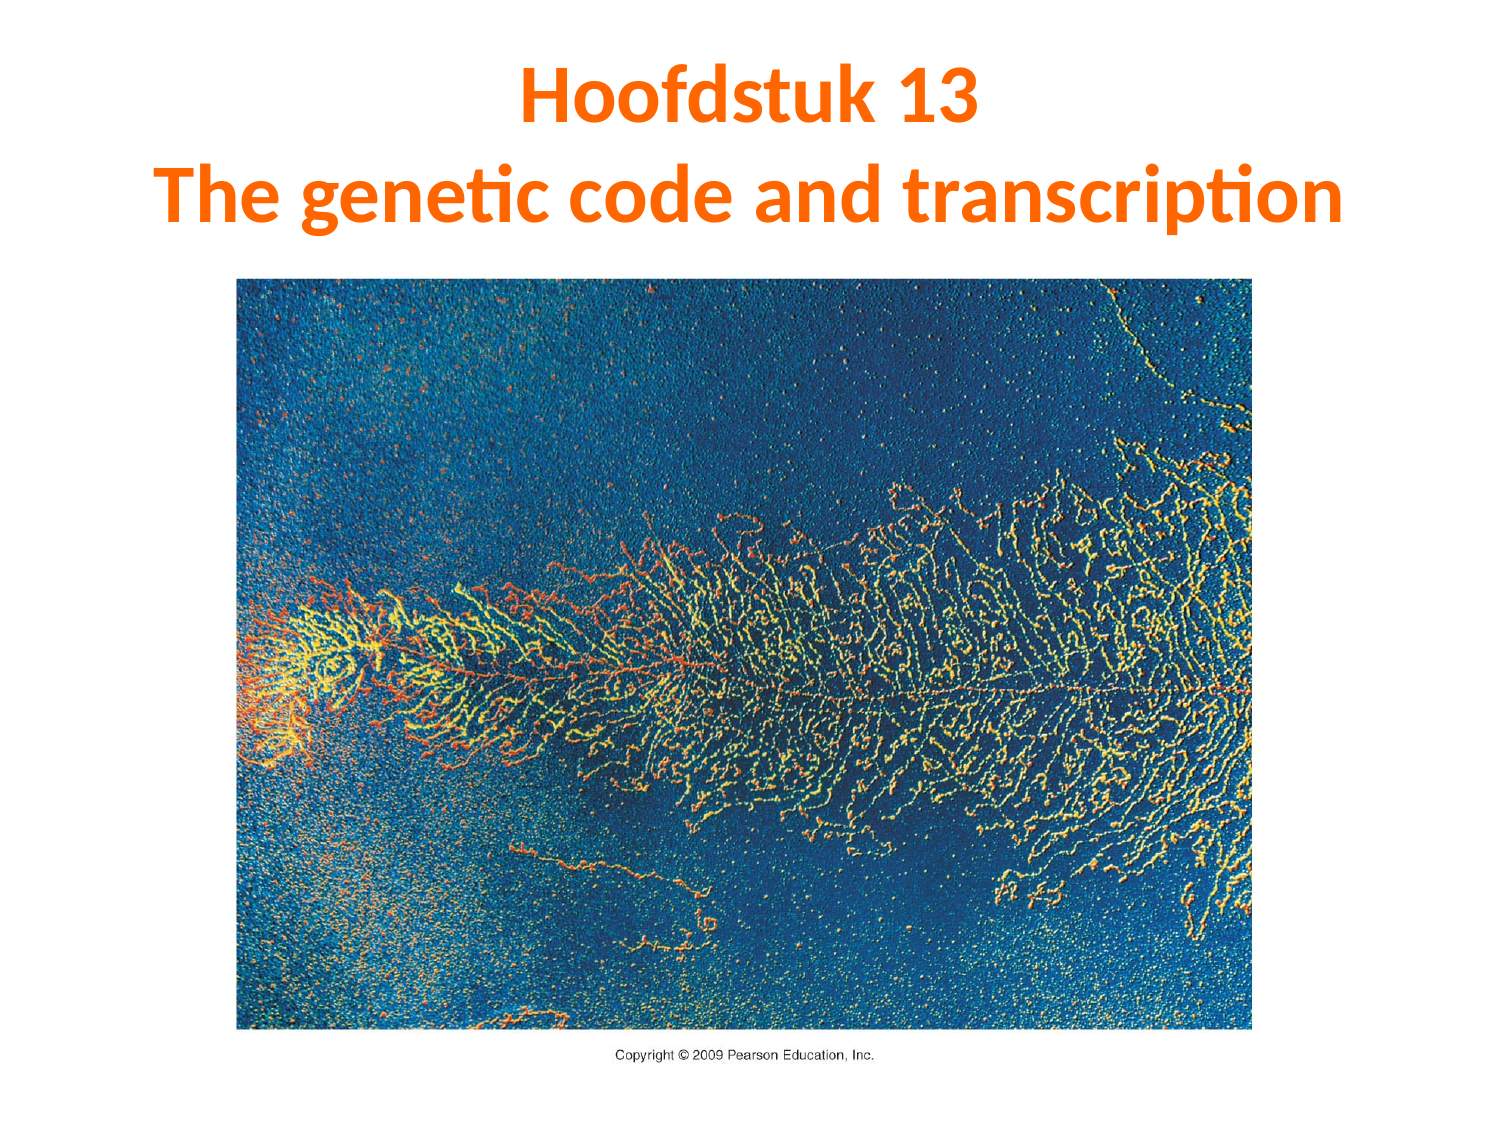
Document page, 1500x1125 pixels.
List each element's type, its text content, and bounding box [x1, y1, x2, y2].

title Hoofdstuk 13 The genetic code and transcription [74, 44, 1426, 233]
picture [218, 258, 1270, 1080]
